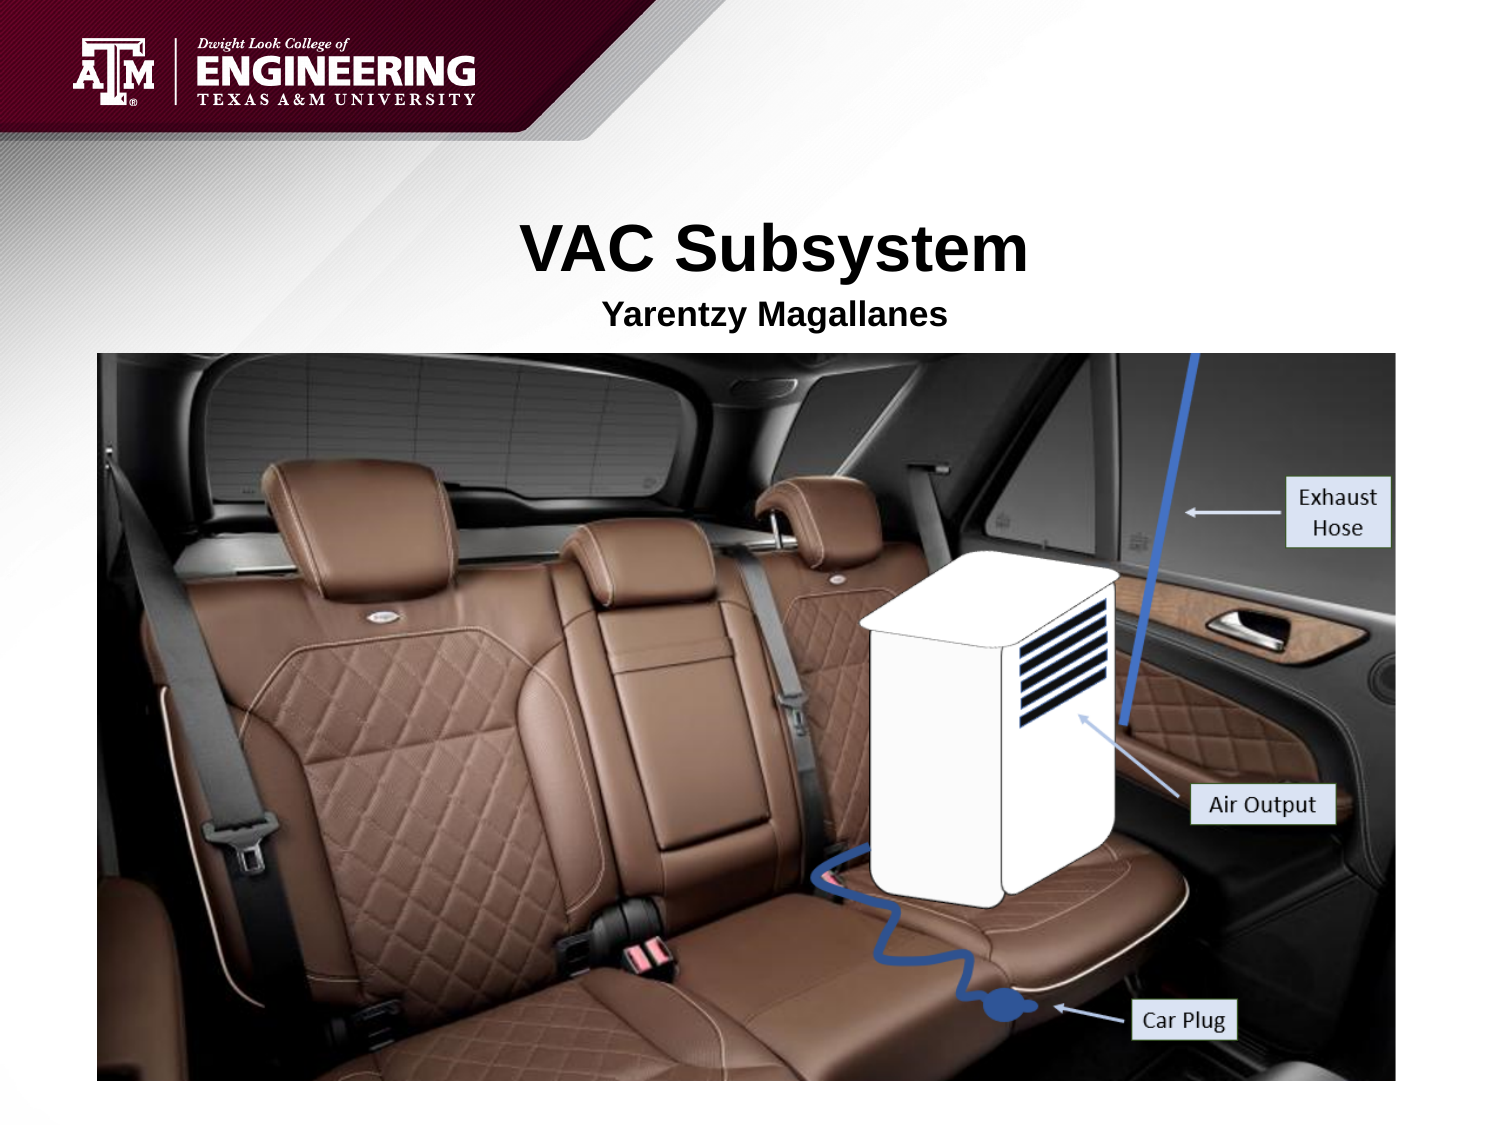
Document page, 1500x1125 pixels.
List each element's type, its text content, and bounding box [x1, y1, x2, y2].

picture [0, 0, 1500, 1125]
title VAC Subsystem Yarentzy Magallanes [99, 197, 1450, 329]
